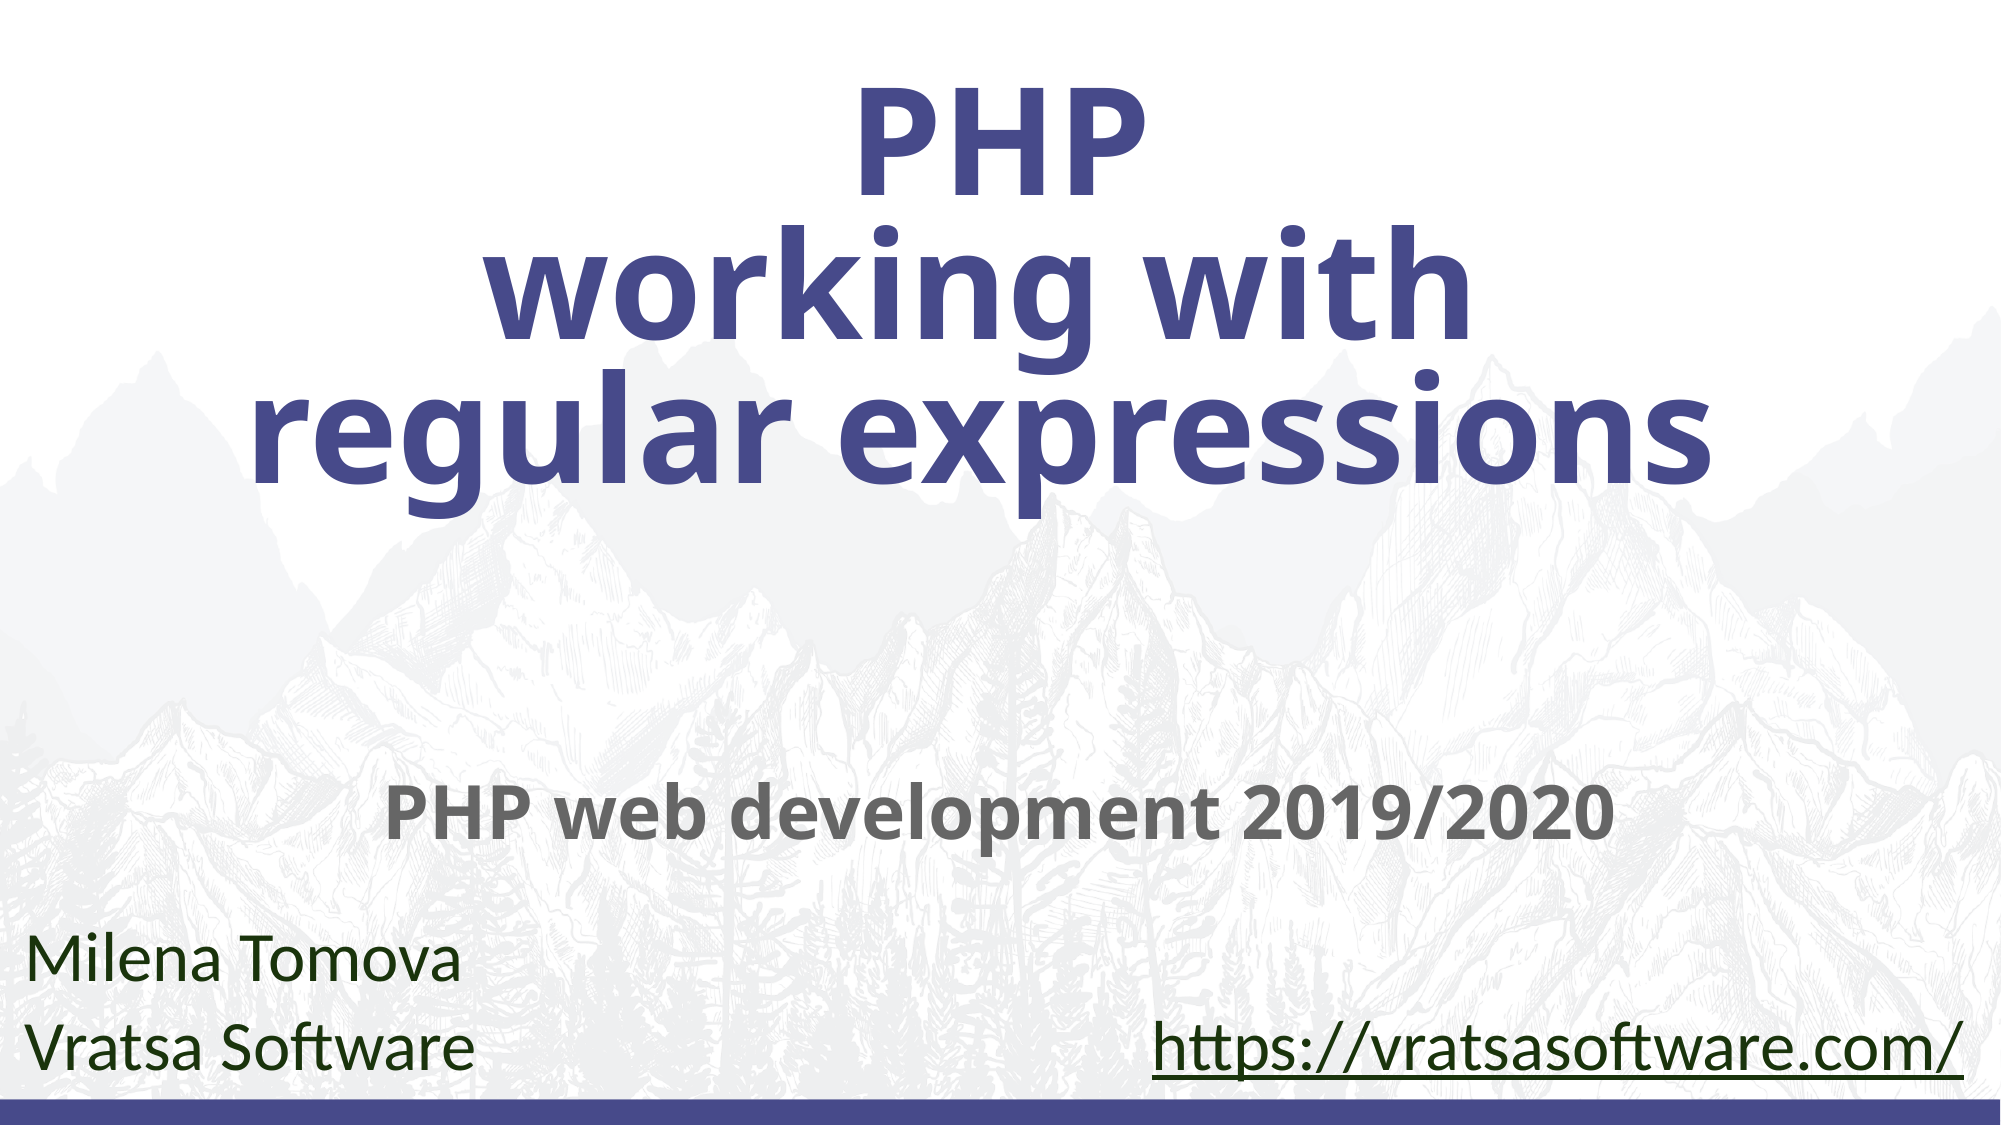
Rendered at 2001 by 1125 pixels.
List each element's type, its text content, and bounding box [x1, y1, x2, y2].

subtitle PHP web development 2019/2020 [100, 754, 1900, 865]
title PHP working with regular expressions [163, 54, 1837, 739]
list Milena Tomova Vratsa Software [18, 880, 1005, 1091]
list https://vratsasoftware.com/ [1005, 917, 1987, 1091]
